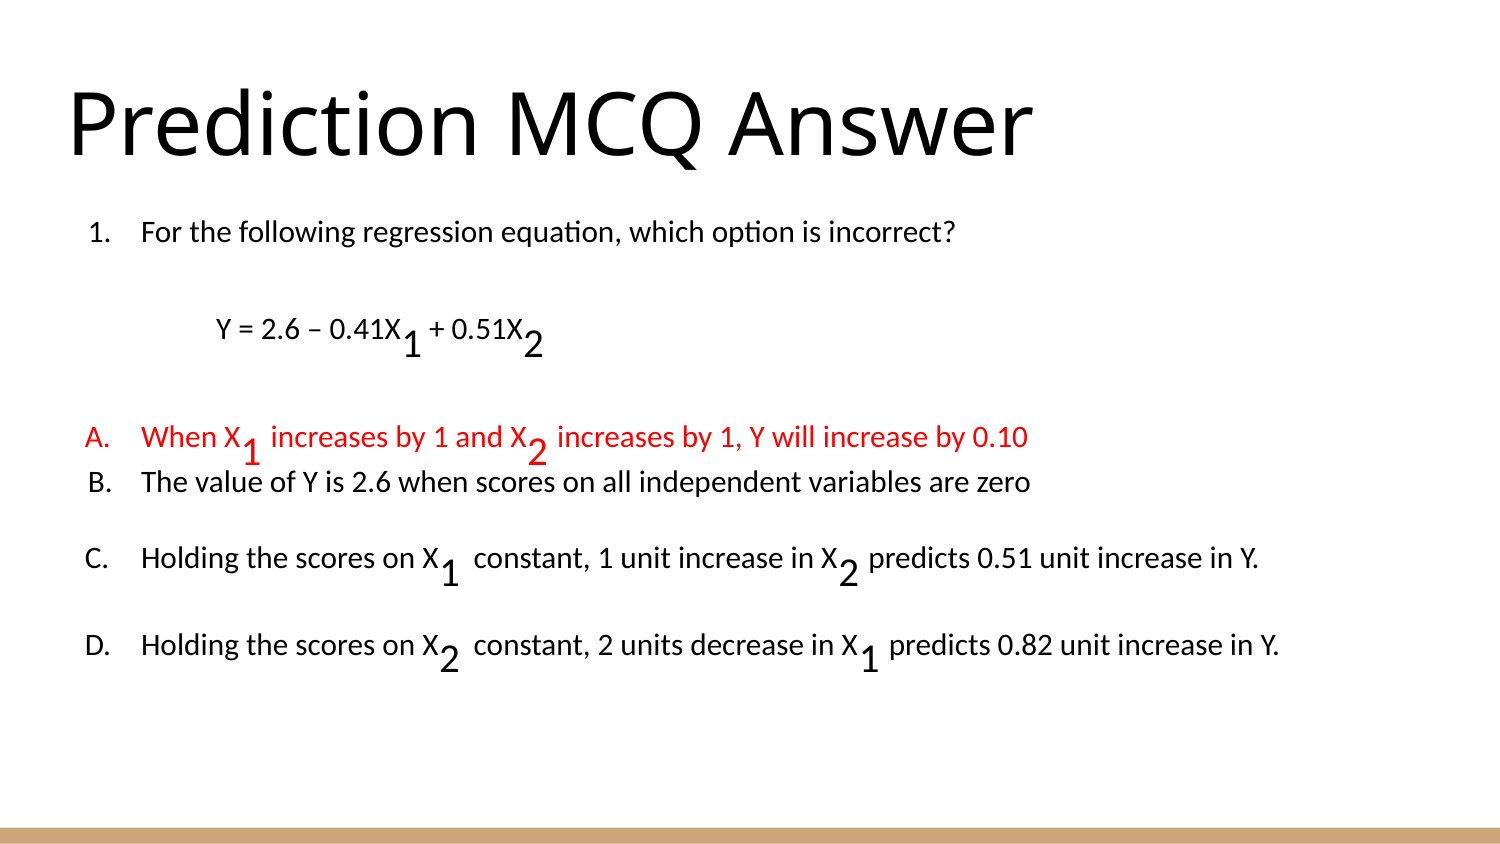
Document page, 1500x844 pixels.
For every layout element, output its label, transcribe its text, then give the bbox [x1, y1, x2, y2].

list For the following regression equation, which option is incorrect? Y = 2.6 – 0.41X1 + 0.51X2 When X1 increases by 1 and X2 increases by 1, Y will increase by 0.10 The value of Y is 2.6 when scores on all independent variables are zero Holding the scores on X1 constant, 1 unit increase in X2 predicts 0.51 unit increase in Y. Holding the scores on X2 constant, 2 units decrease in X1 predicts 0.82 unit increase in Y. [51, 200, 1449, 752]
title Prediction MCQ Answer [51, 51, 1449, 189]
